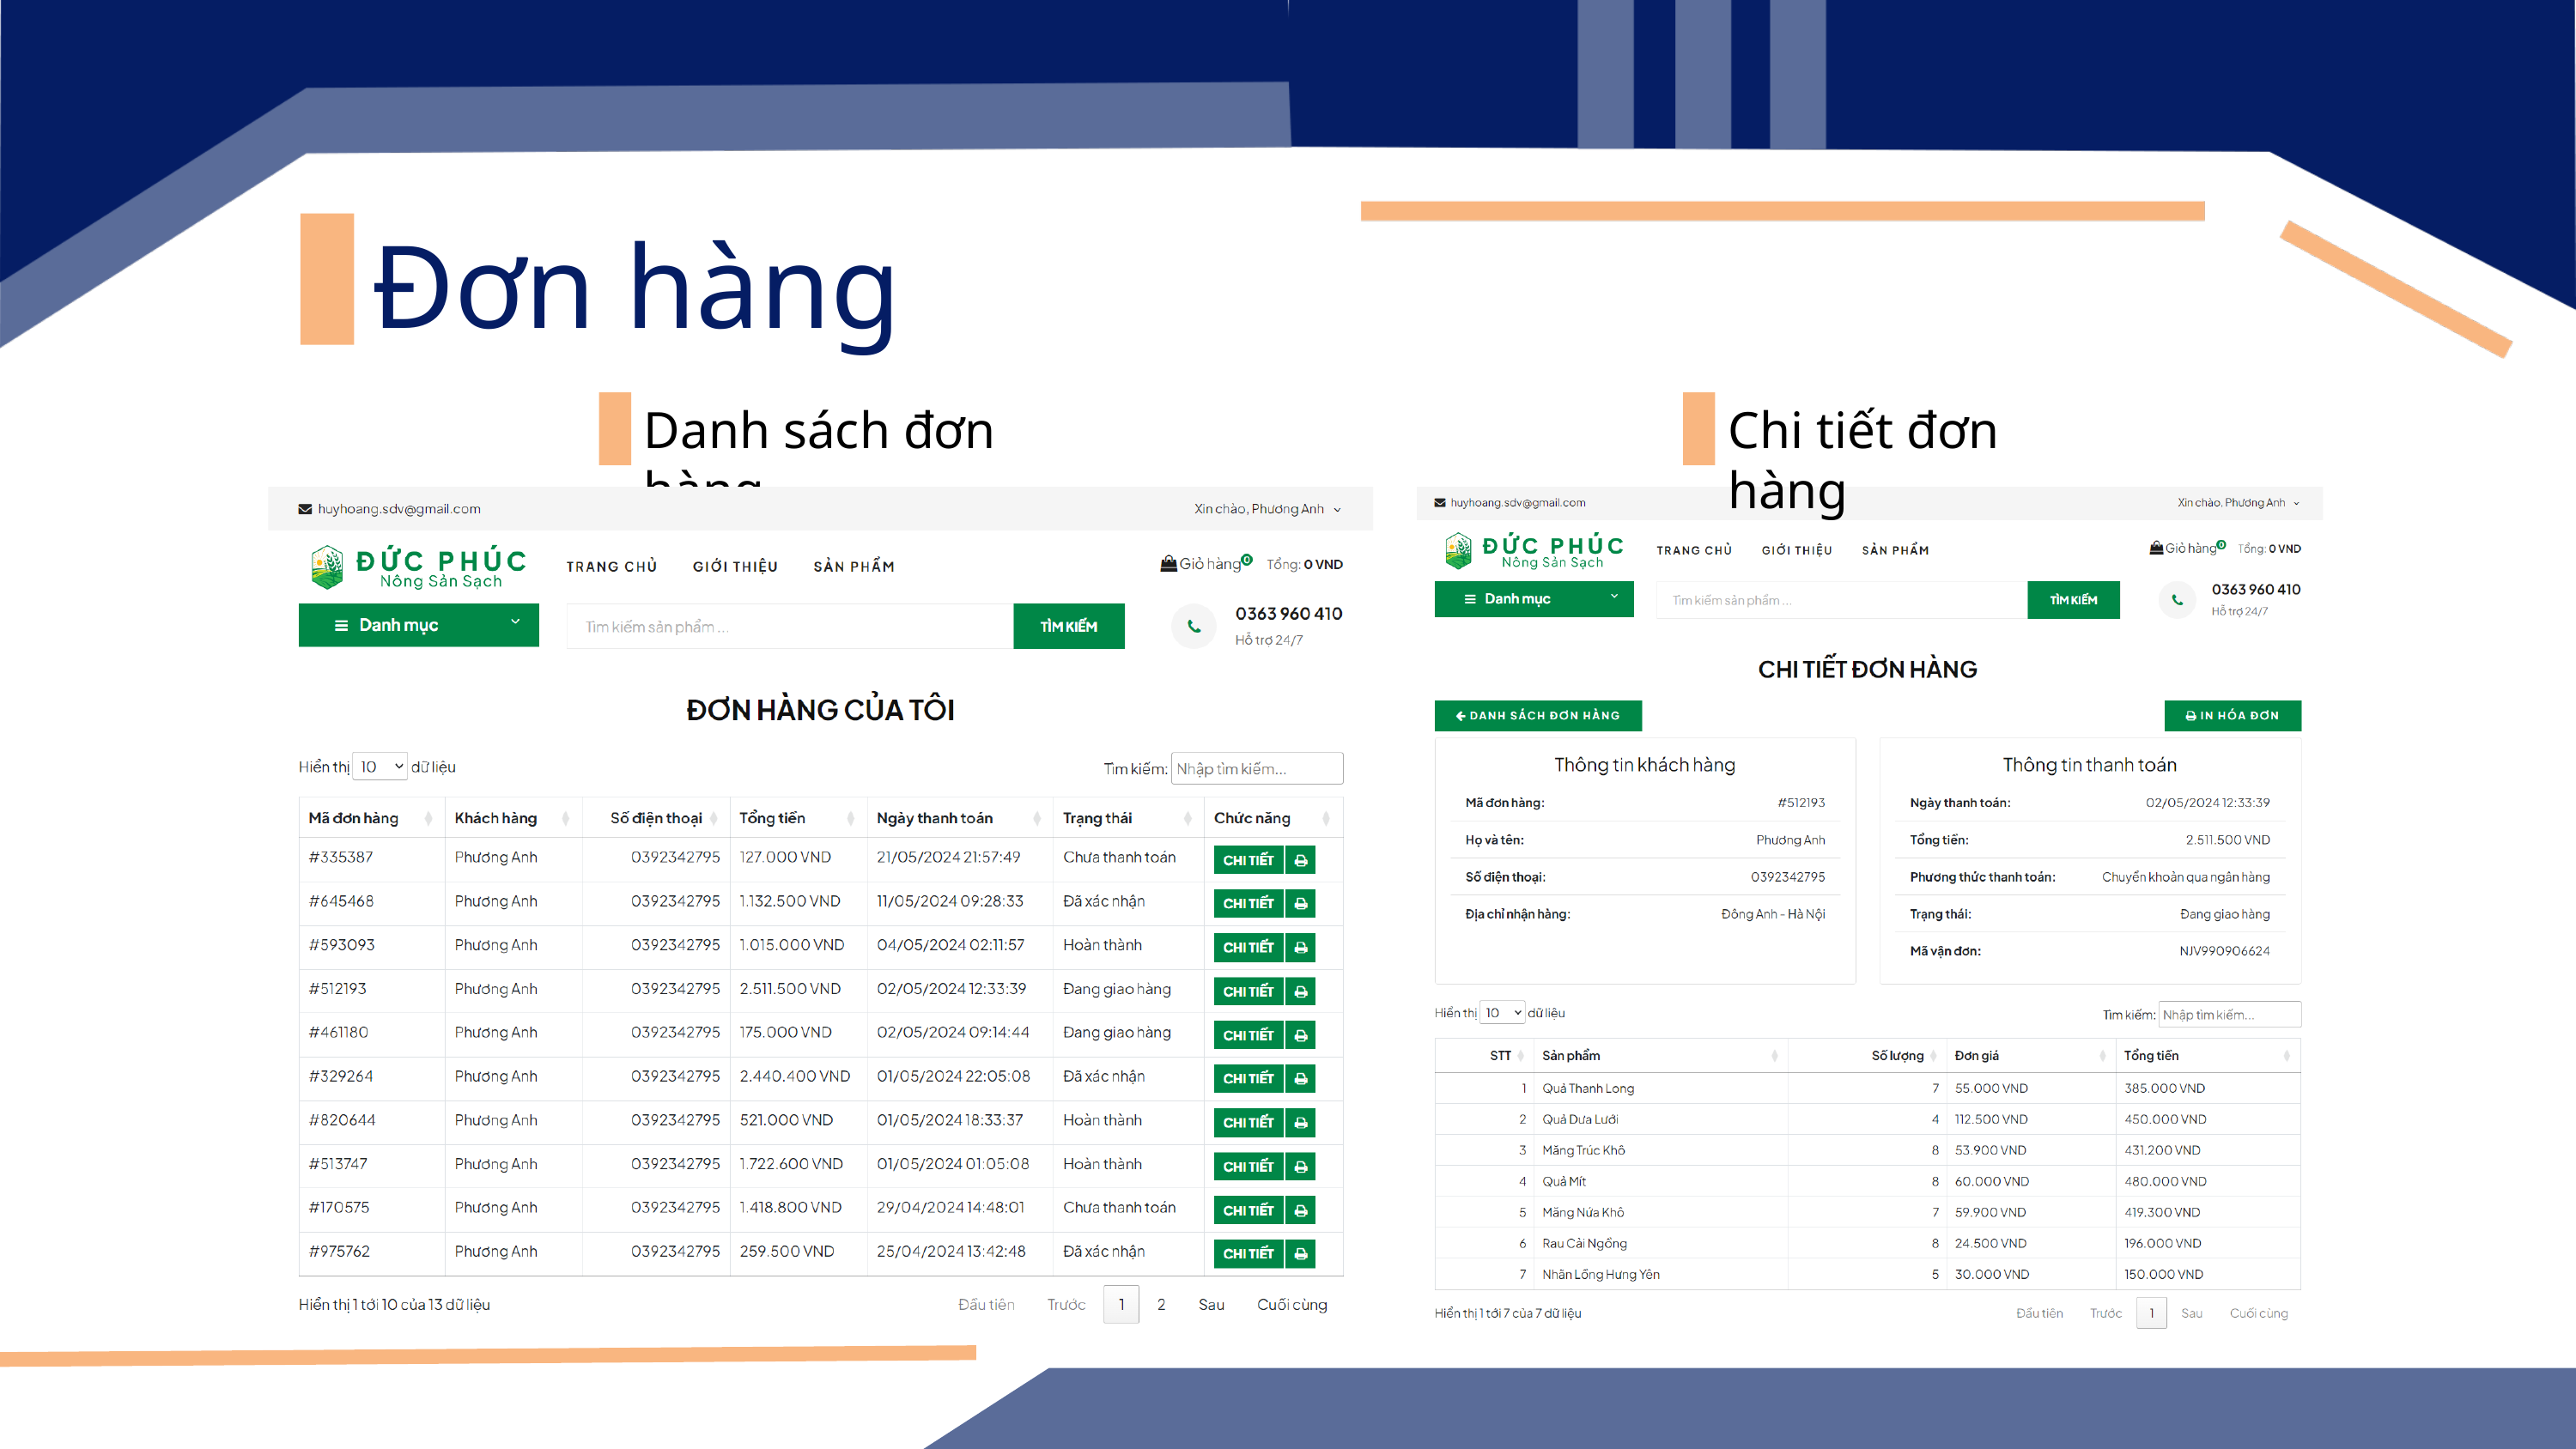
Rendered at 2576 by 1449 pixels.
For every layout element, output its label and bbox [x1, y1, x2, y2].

text_box [300, 213, 1418, 345]
text_box [1682, 391, 2057, 467]
text_box [598, 391, 1043, 467]
text_box [0, 0, 2576, 359]
picture [268, 487, 1374, 1334]
picture [1416, 487, 2324, 1334]
text_box [682, 1367, 2576, 1449]
